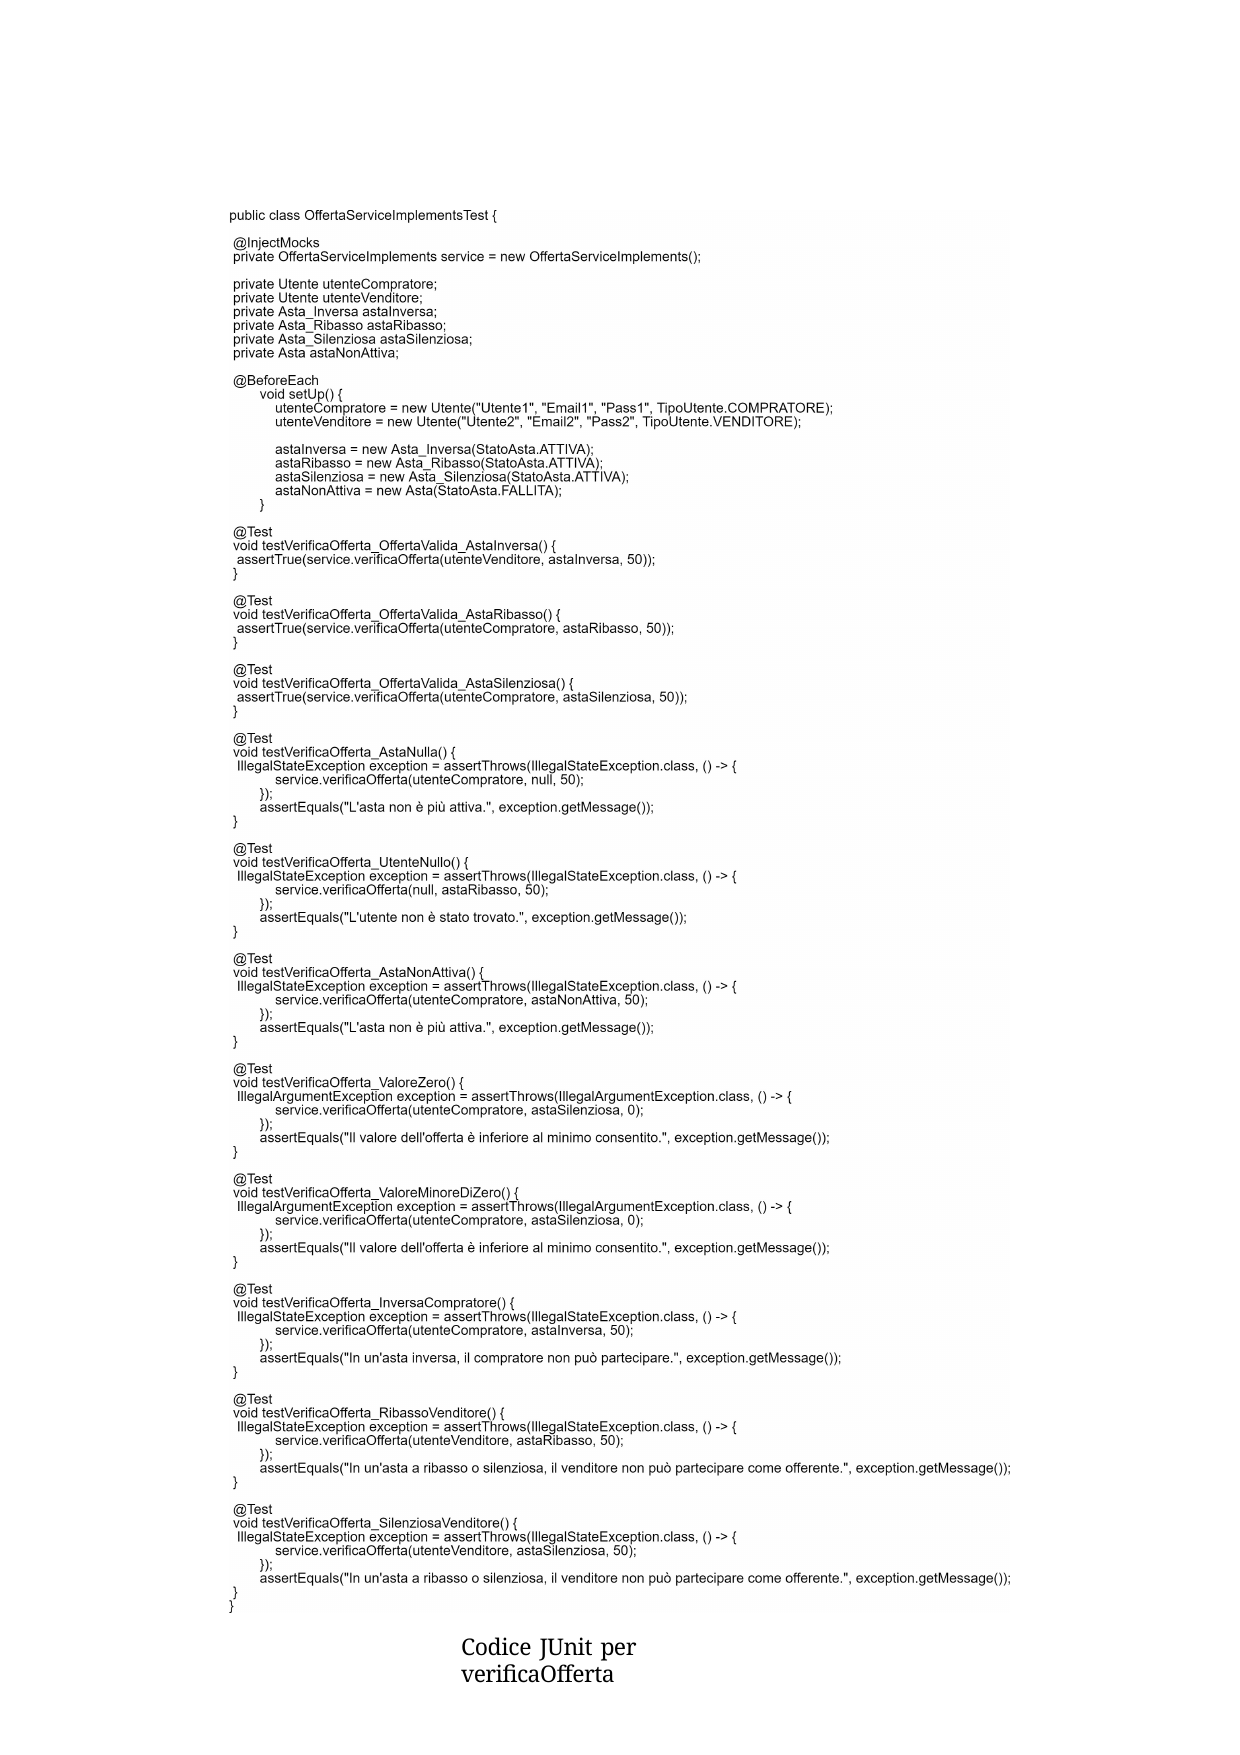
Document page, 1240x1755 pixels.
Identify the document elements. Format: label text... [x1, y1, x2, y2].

text_box Codice JUnit per verificaOfferta [458, 1630, 782, 1688]
picture [229, 210, 1010, 1613]
